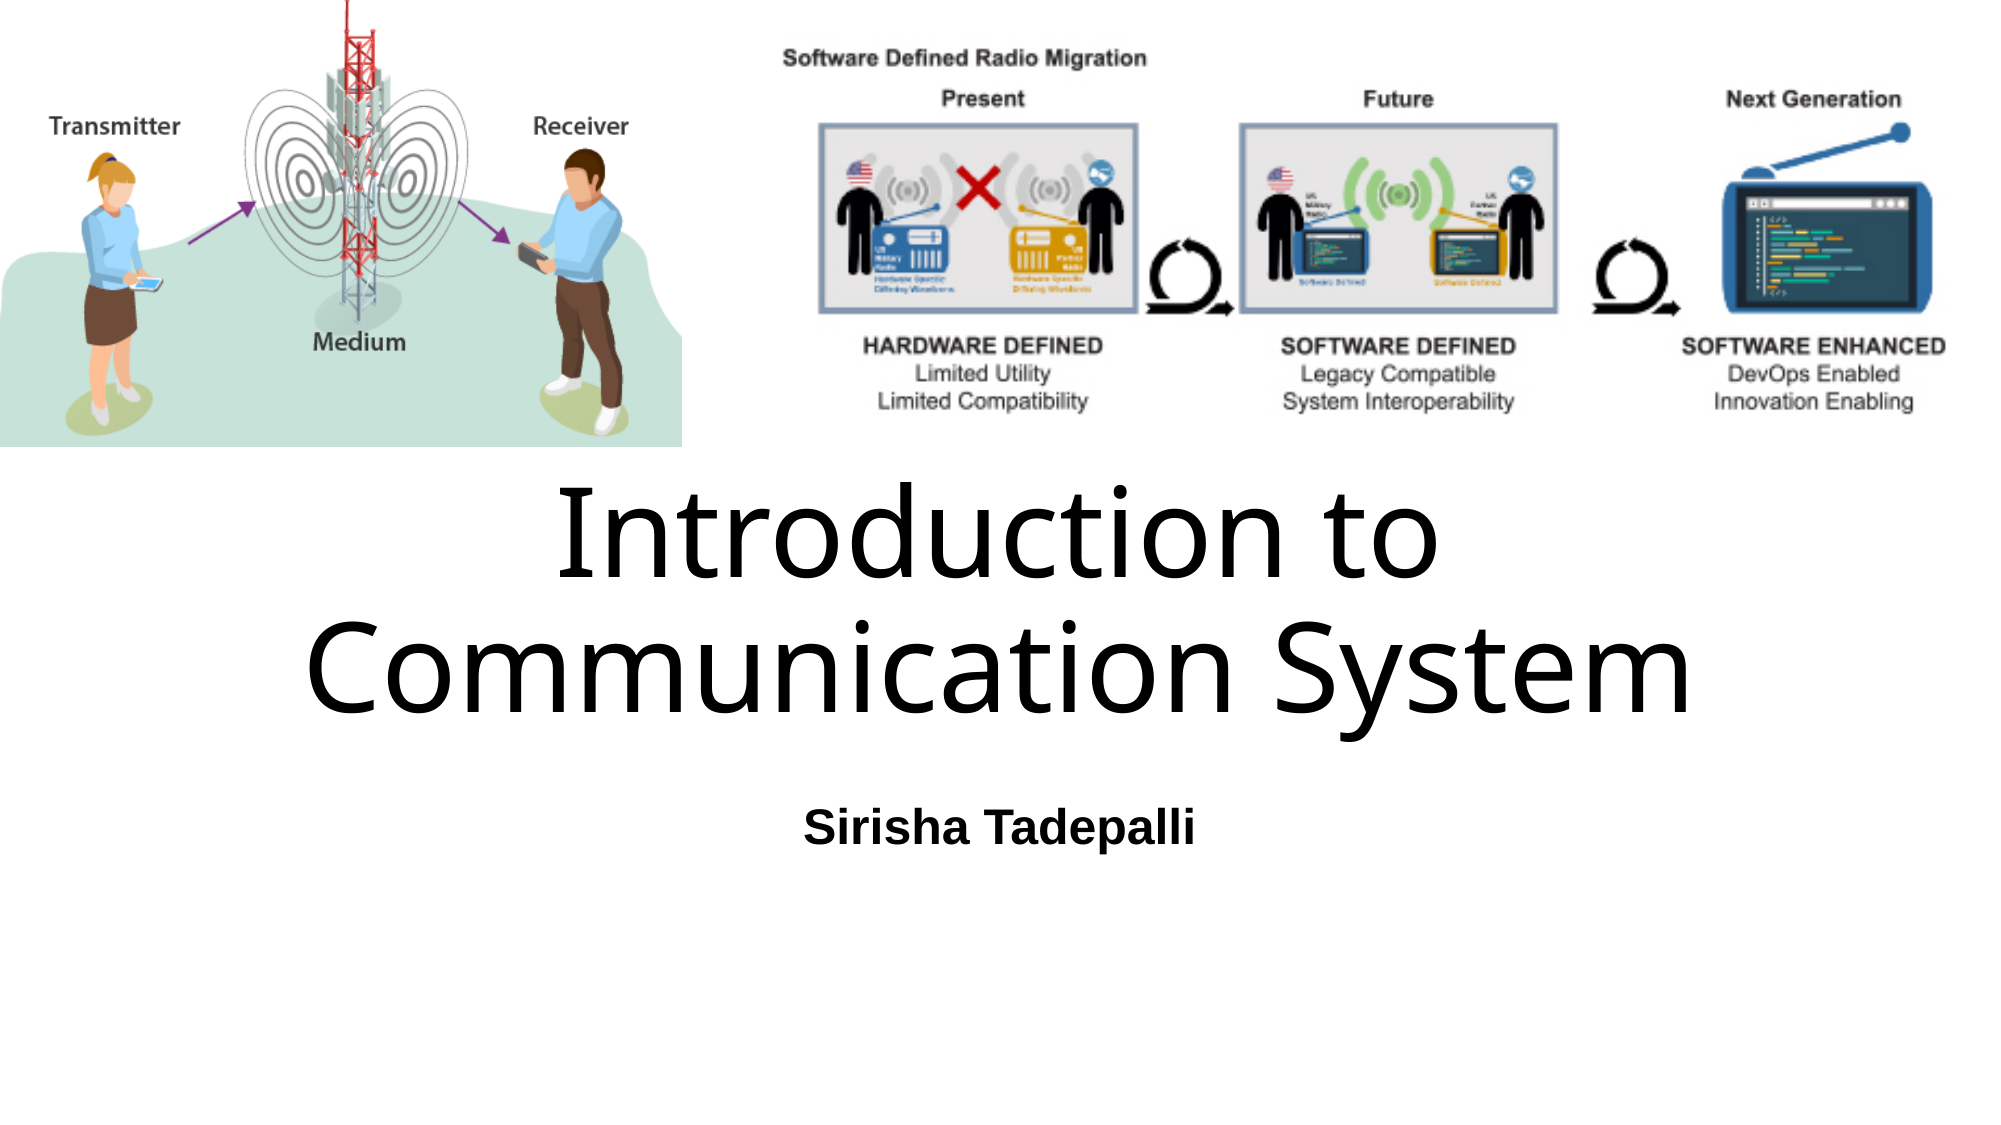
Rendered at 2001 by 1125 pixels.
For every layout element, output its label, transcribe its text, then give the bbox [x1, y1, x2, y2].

title Introduction to Communication System [176, 354, 1824, 747]
picture [732, 17, 2000, 447]
subtitle Sirisha Tadepalli [249, 794, 1750, 1018]
picture [0, 0, 683, 447]
